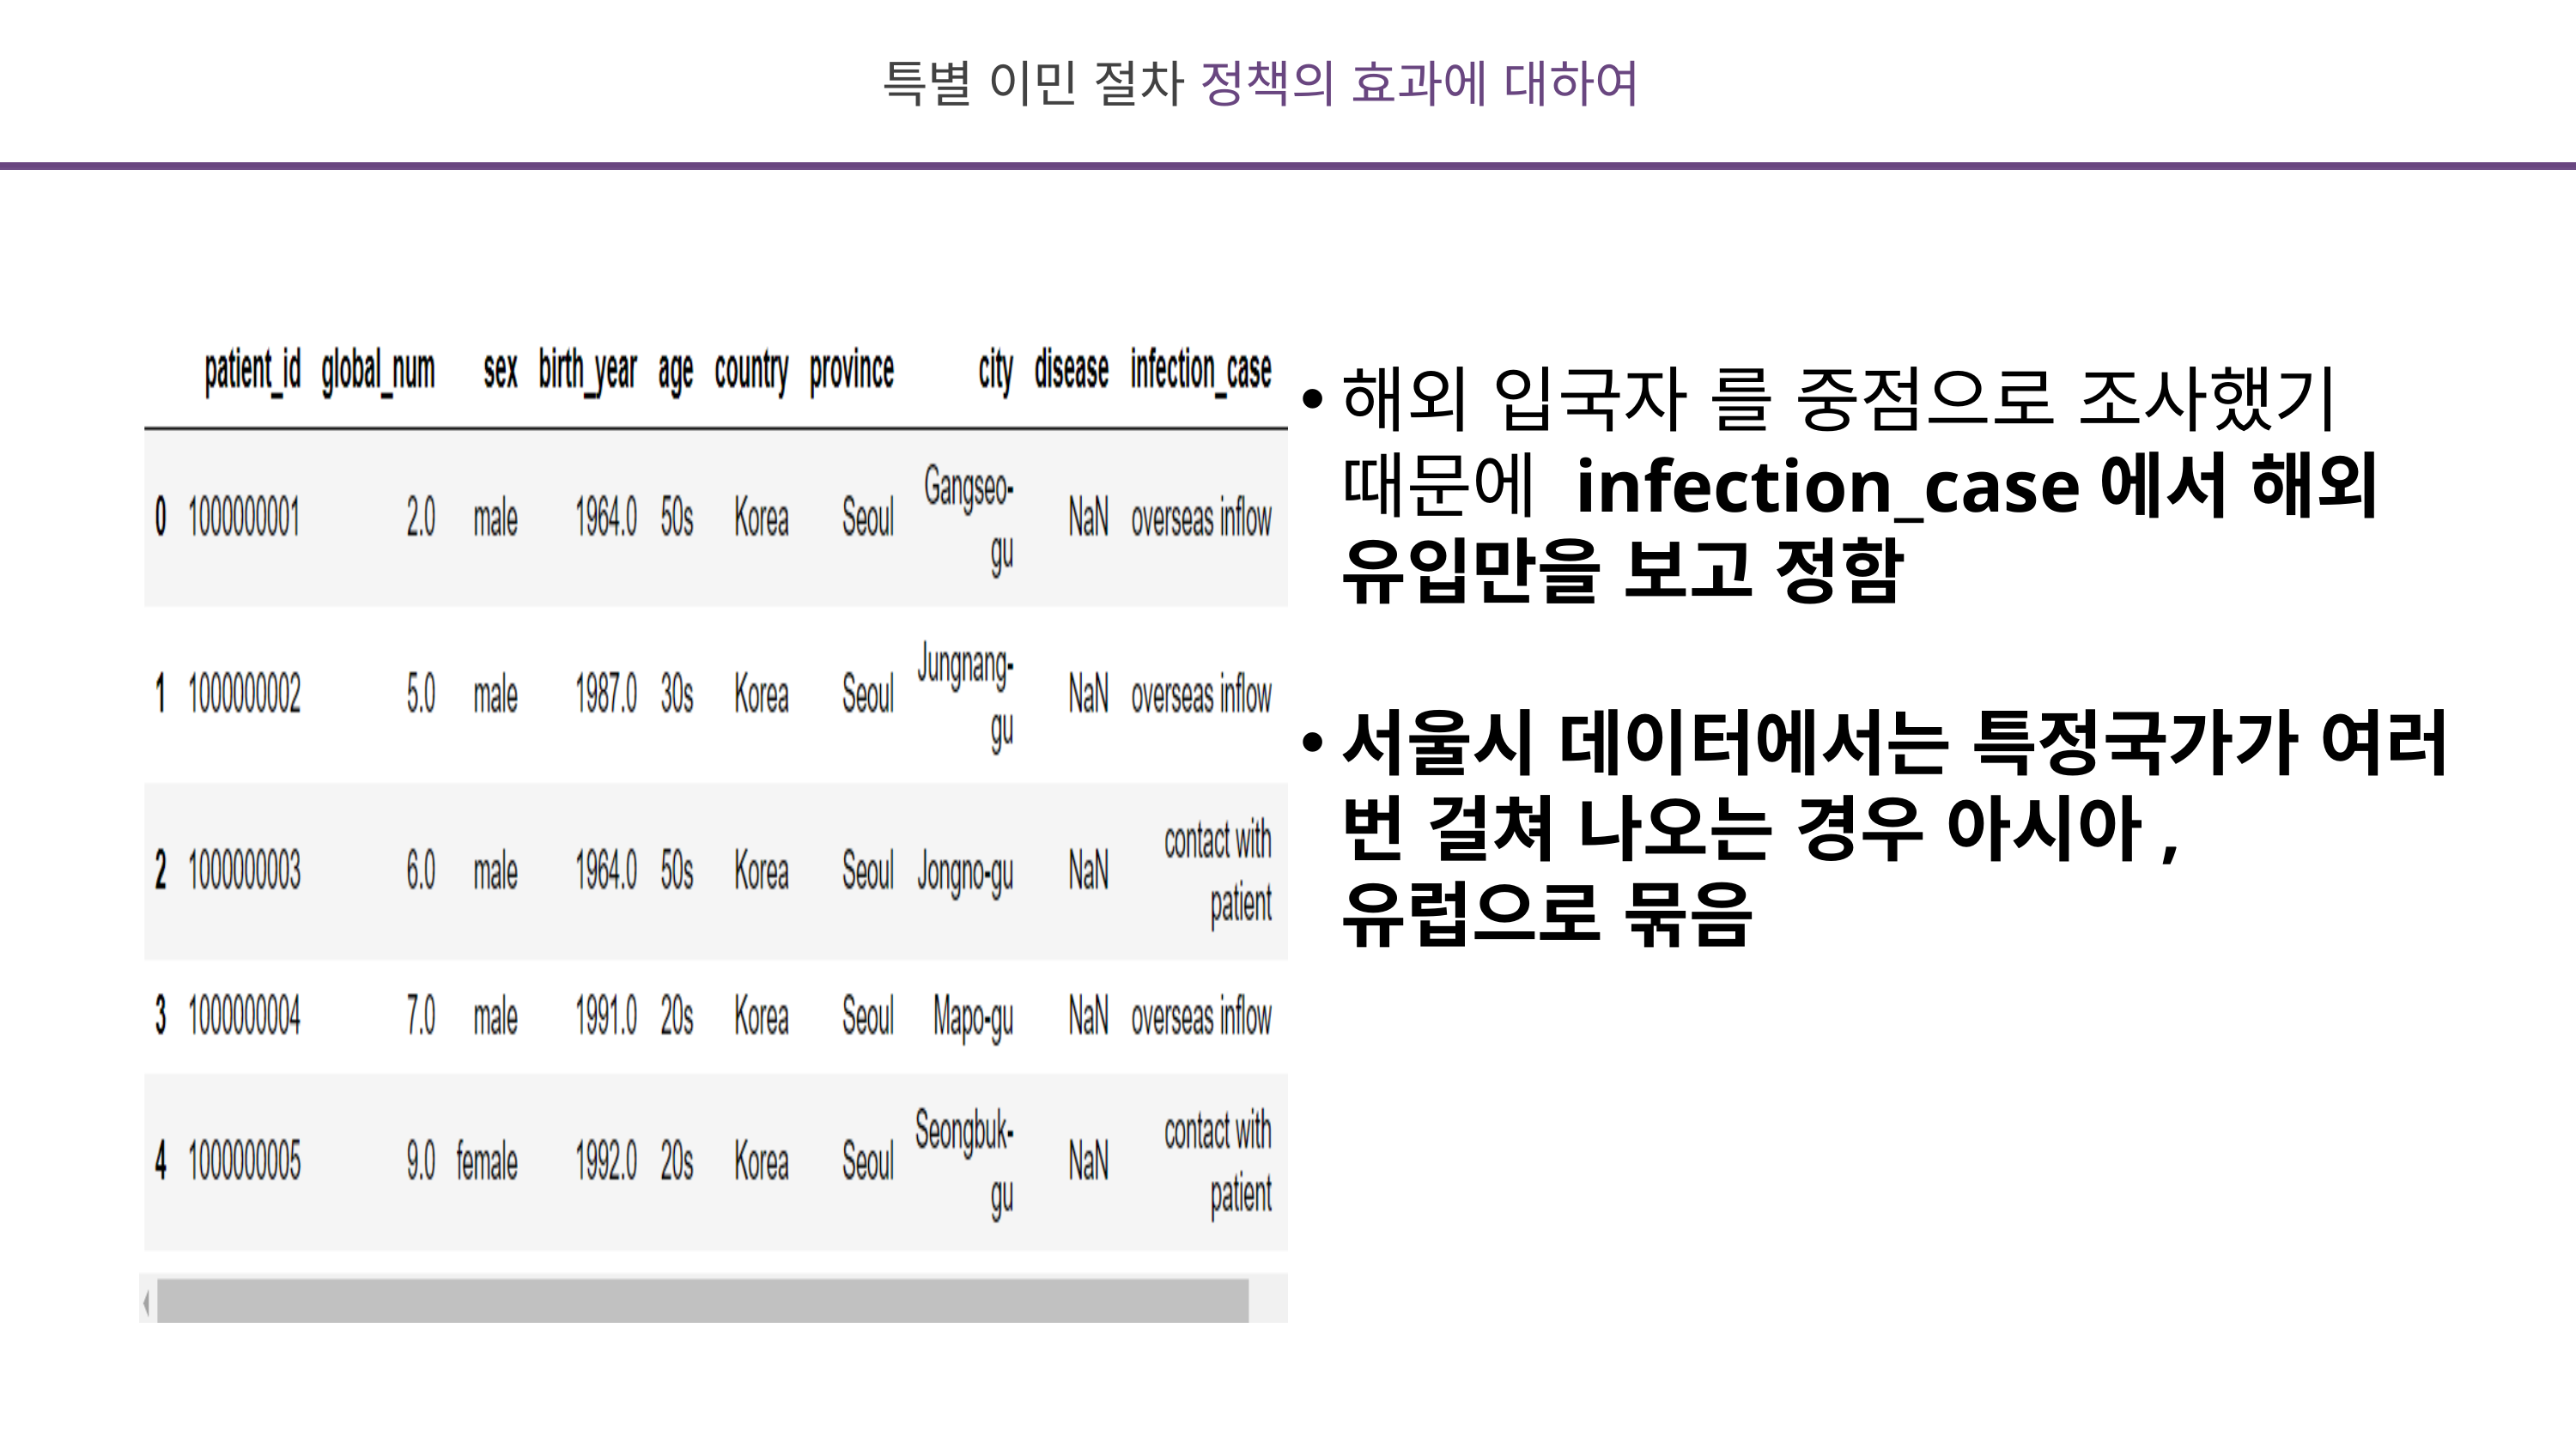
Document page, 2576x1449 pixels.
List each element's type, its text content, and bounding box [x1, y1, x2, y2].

text_box 해외 입국자 를 중점으로 조사했기 때문에 infection_case에서 해외 유입만을 보고 정함 서울시 데이터에서는 특정국가가 여러 번 걸쳐 나오는 경우 아시아,유럽으로 묶음 [1291, 349, 2469, 962]
text_box 특별 이민 절차 정책의 효과에 대하여 [869, 45, 1879, 119]
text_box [0, 162, 2576, 170]
picture [139, 297, 1289, 1323]
